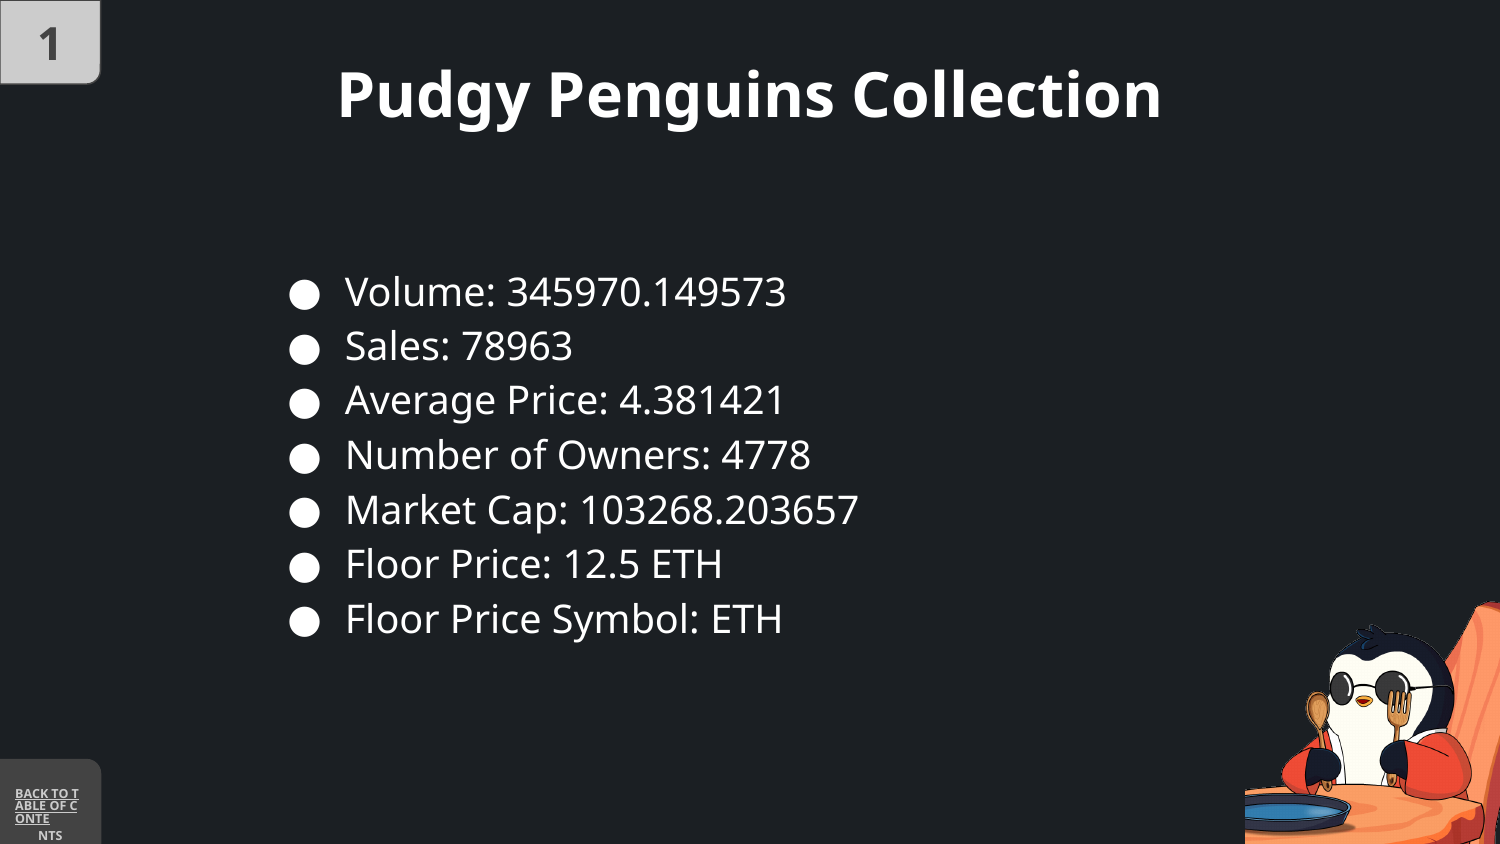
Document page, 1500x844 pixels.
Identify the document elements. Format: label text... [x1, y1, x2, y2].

text_box Volume: 345970.149573 Sales: 78963 Average Price: 4.381421 Number of Owners: 4778 Market Cap: 103268.203657 Floor Price: 12.5 ETH Floor Price Symbol: ETH [254, 244, 1246, 657]
text_box BACK TO TABLE OF CONTENTS [0, 759, 101, 844]
text_box Pudgy Penguins Collection [0, 0, 1500, 185]
picture [1244, 588, 1500, 844]
text_box 1 [0, 0, 101, 84]
